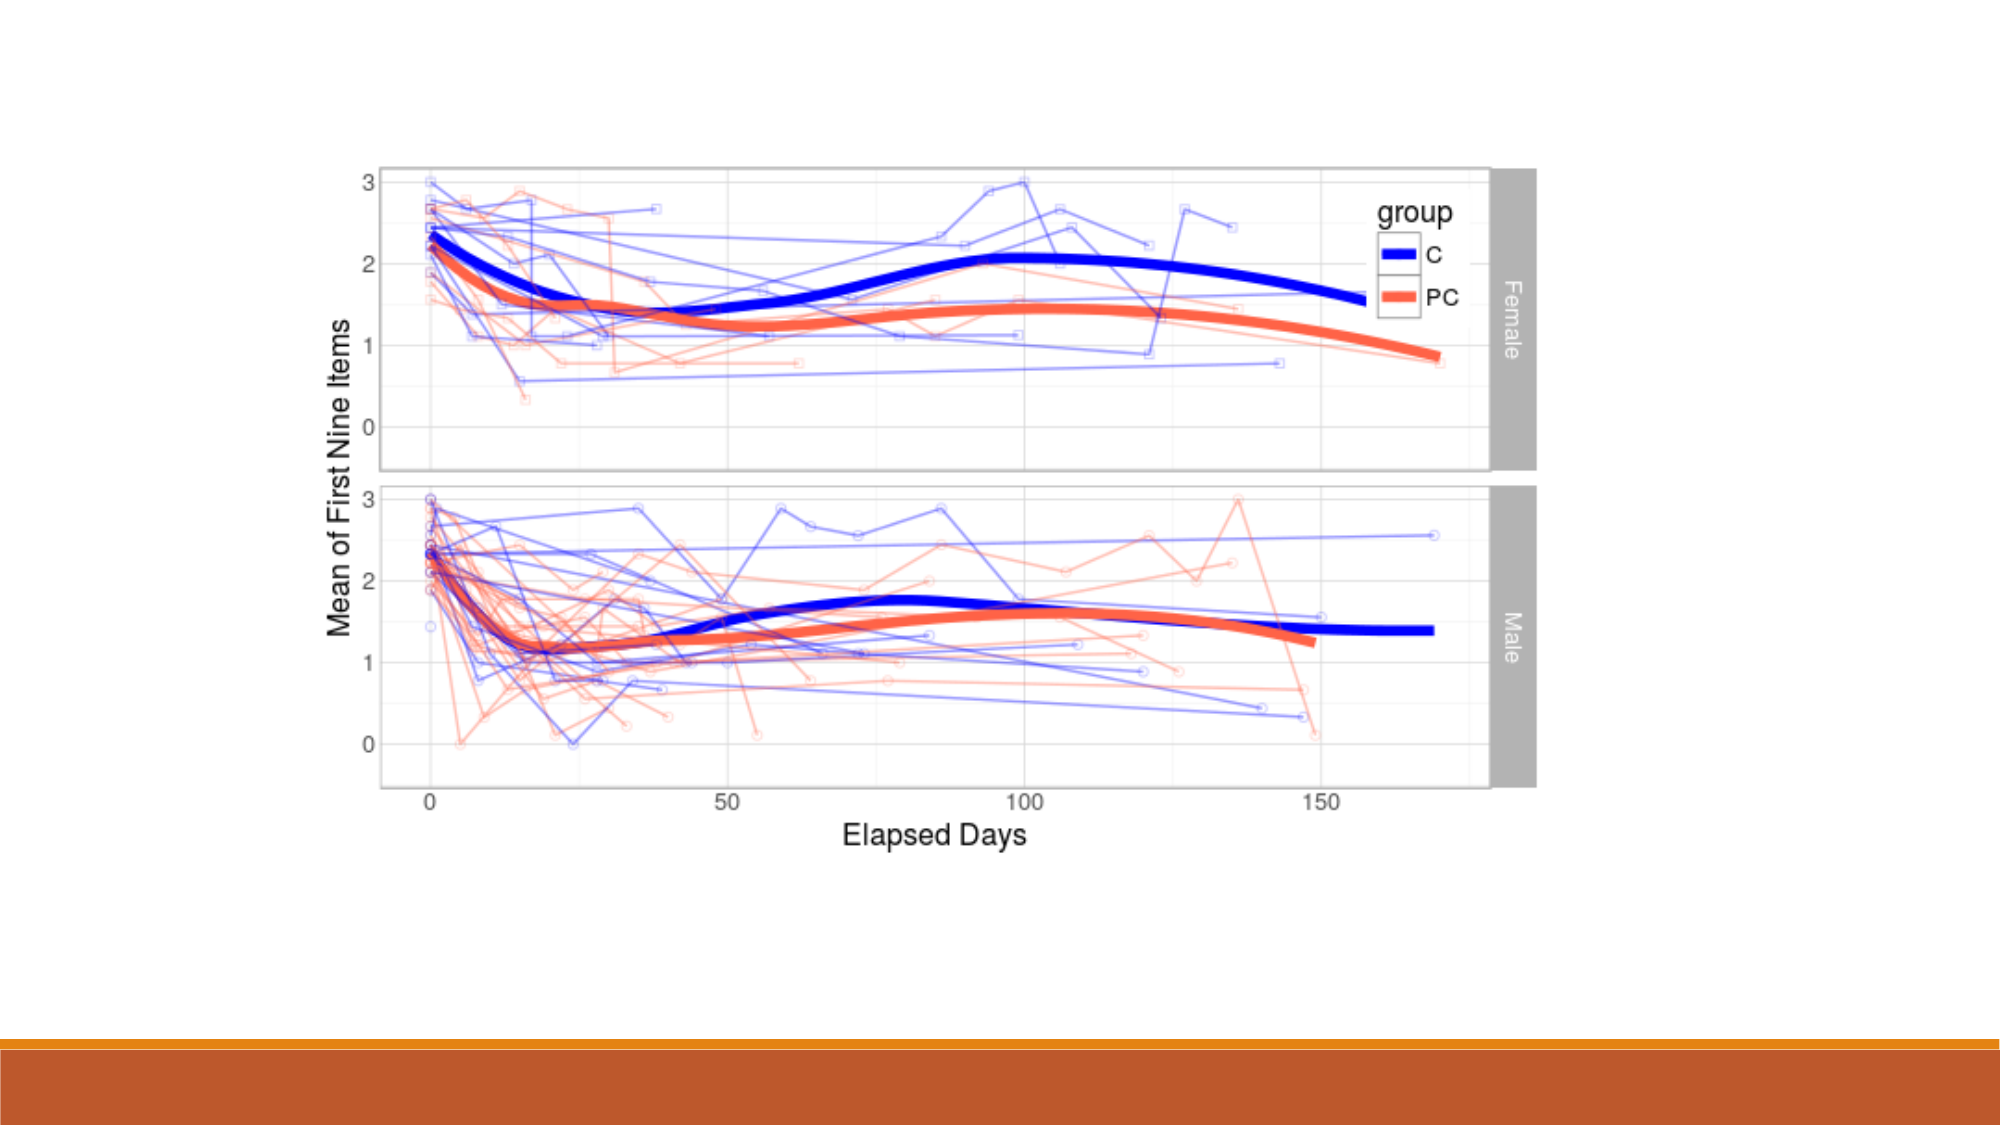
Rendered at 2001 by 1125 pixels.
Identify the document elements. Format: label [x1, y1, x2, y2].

picture [307, 154, 1553, 867]
